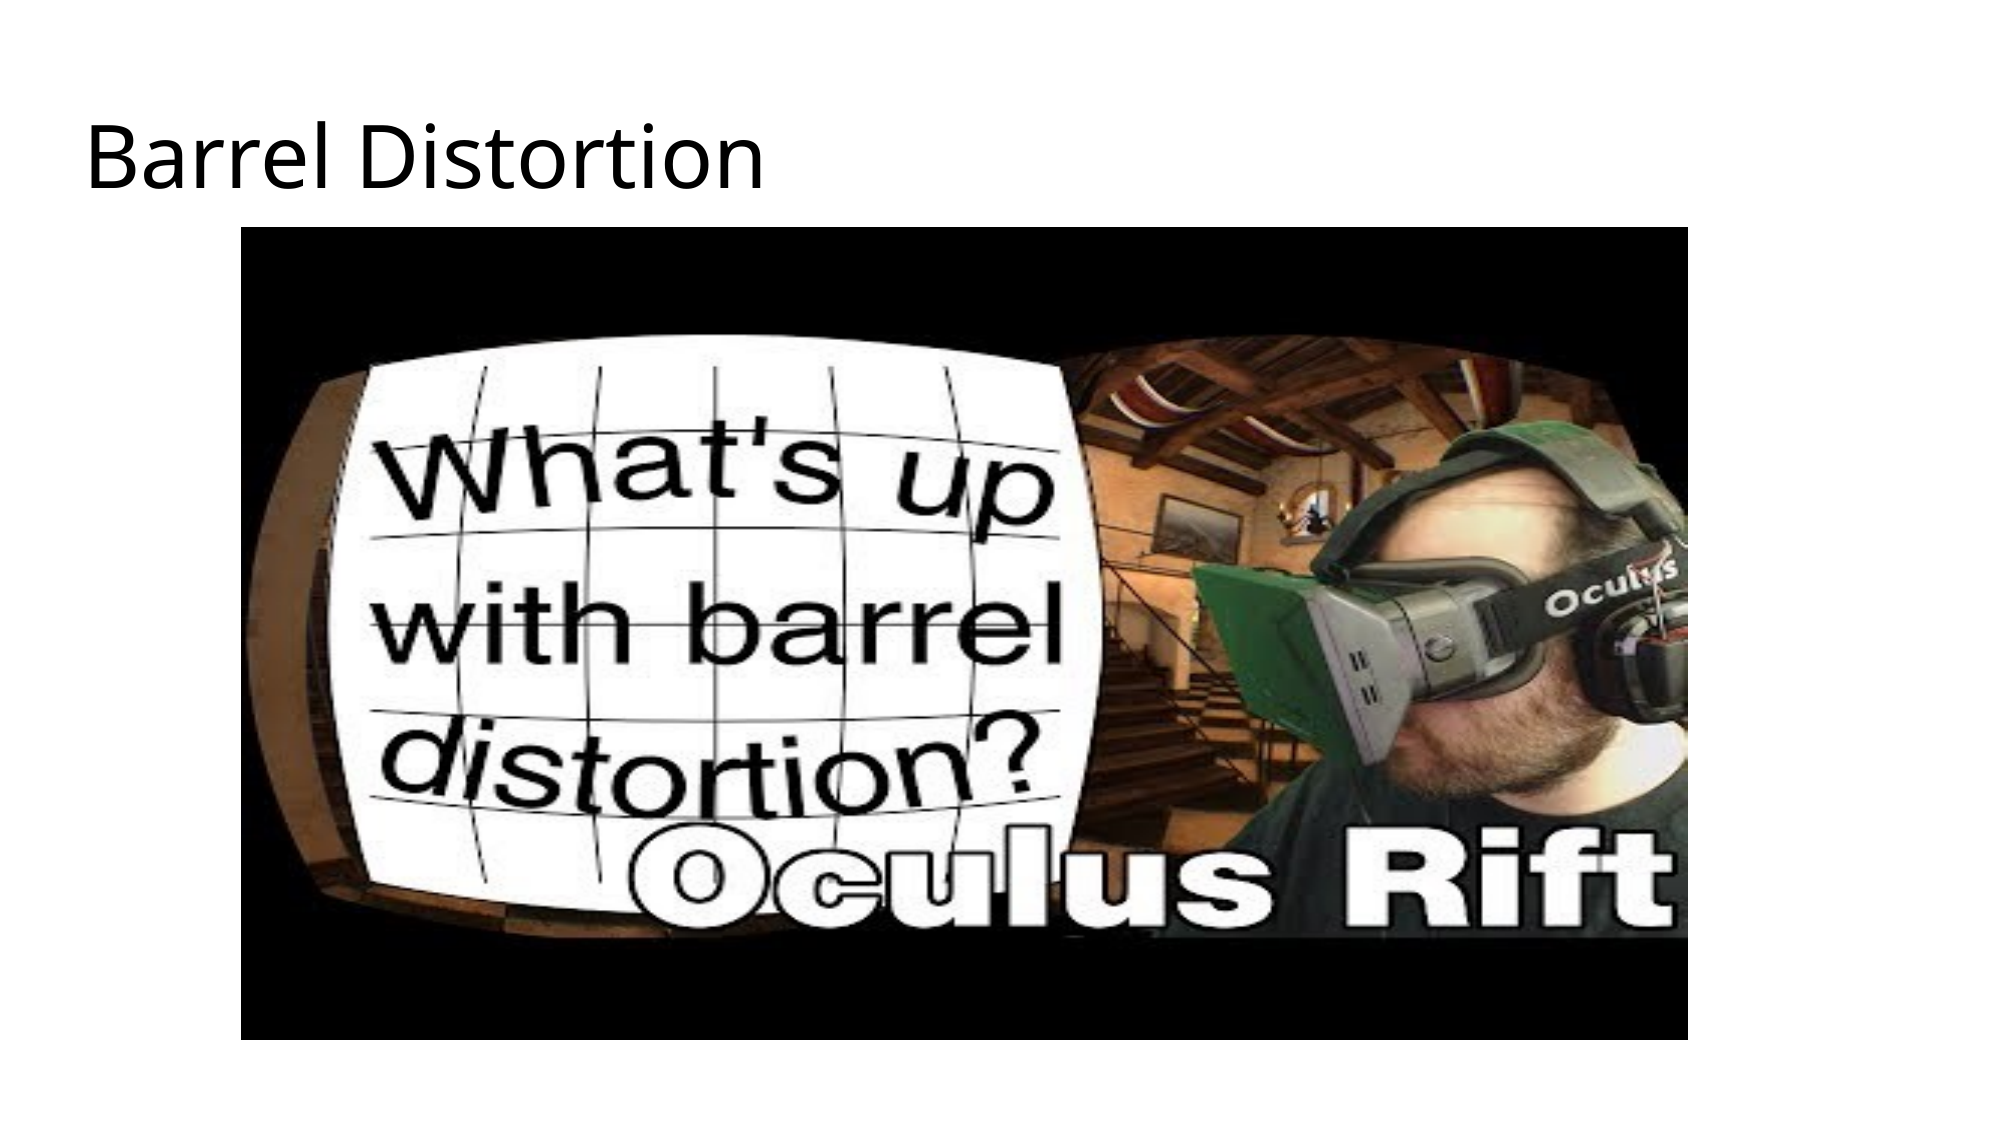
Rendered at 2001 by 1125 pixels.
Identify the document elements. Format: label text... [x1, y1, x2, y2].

title Barrel Distortion [68, 97, 1932, 223]
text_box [240, 226, 1688, 1041]
